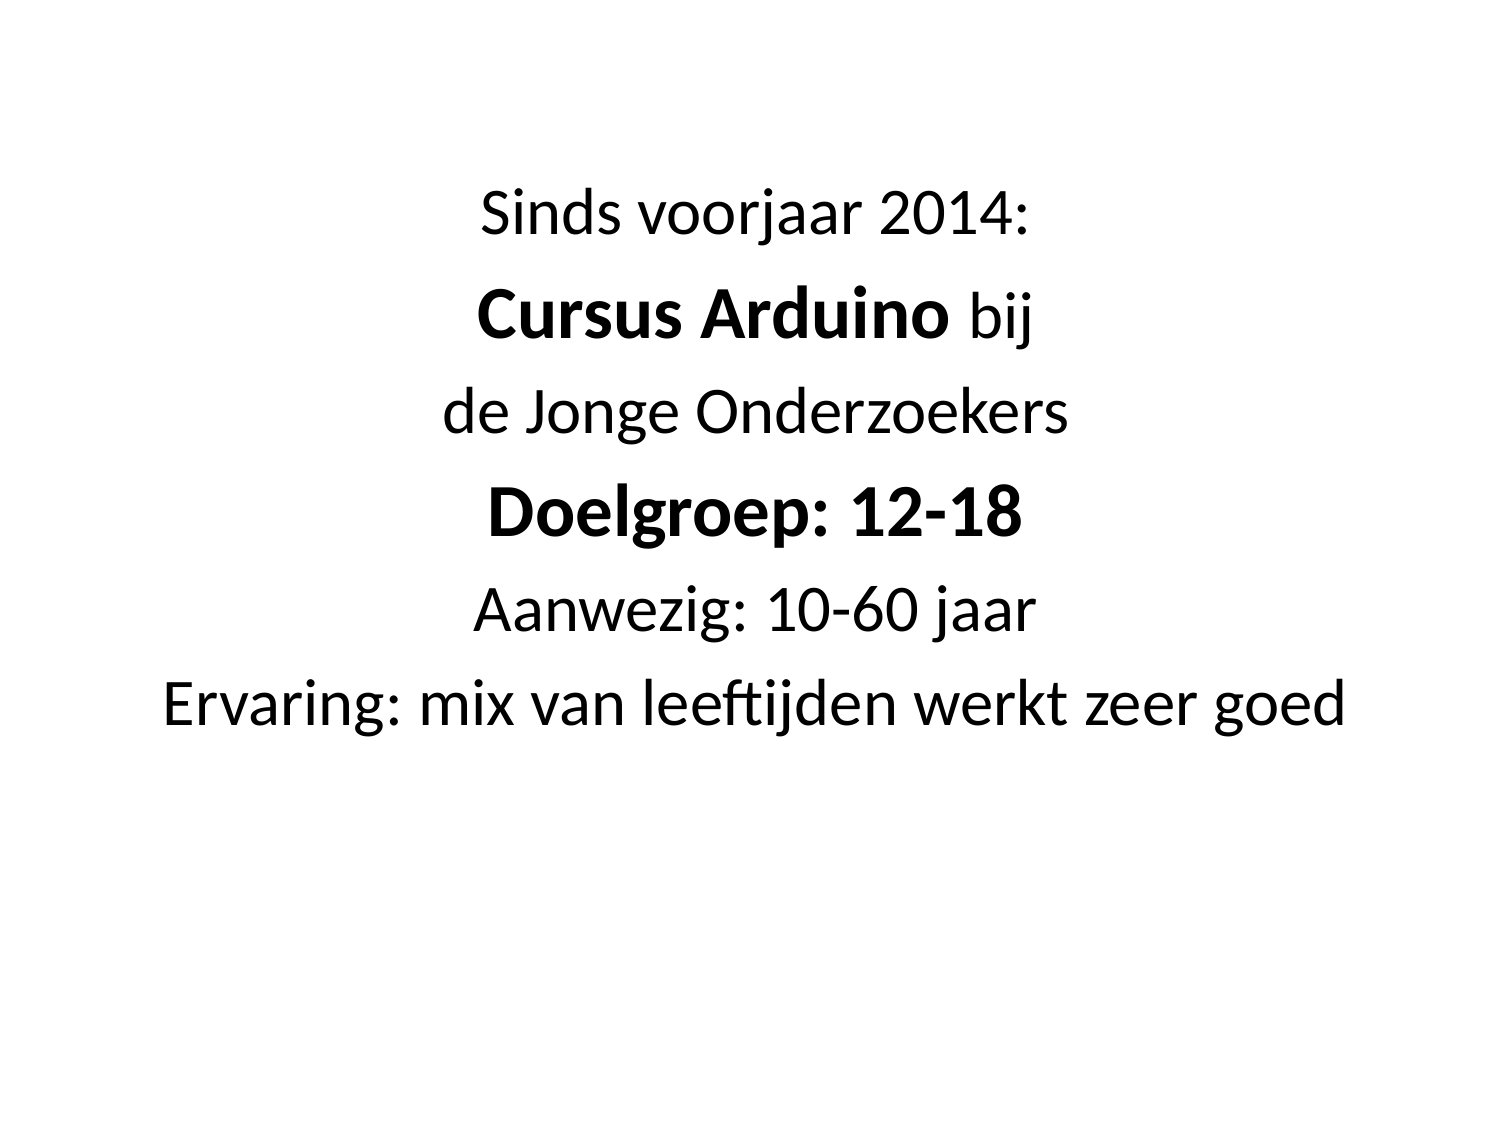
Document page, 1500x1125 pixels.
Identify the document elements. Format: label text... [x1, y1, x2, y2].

subtitle Sinds voorjaar 2014: Cursus Arduino bij de Jonge Onderzoekers Doelgroep: 12-18 Aanwezig: 10-60 jaar Ervaring: mix van leeftijden werkt zeer goed [123, 160, 1388, 1035]
